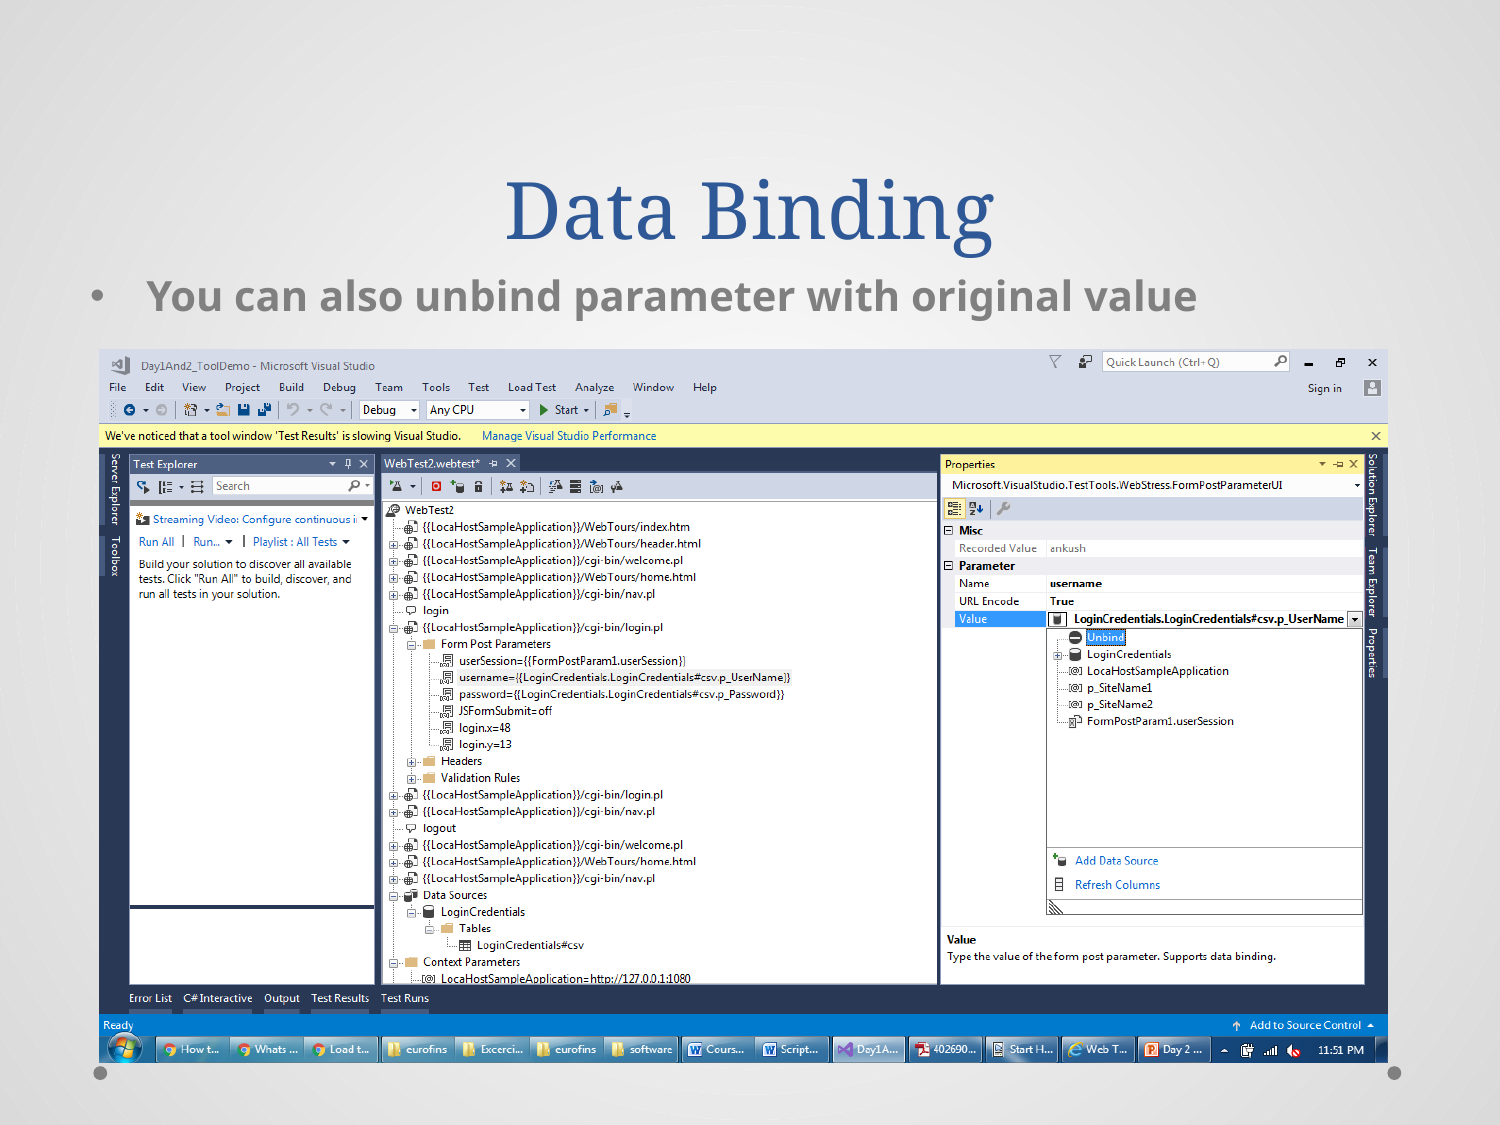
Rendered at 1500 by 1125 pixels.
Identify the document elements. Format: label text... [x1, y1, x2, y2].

picture [99, 349, 1388, 1063]
title Data Binding [75, 0, 1425, 262]
list You can also unbind parameter with original value [75, 262, 1425, 1005]
